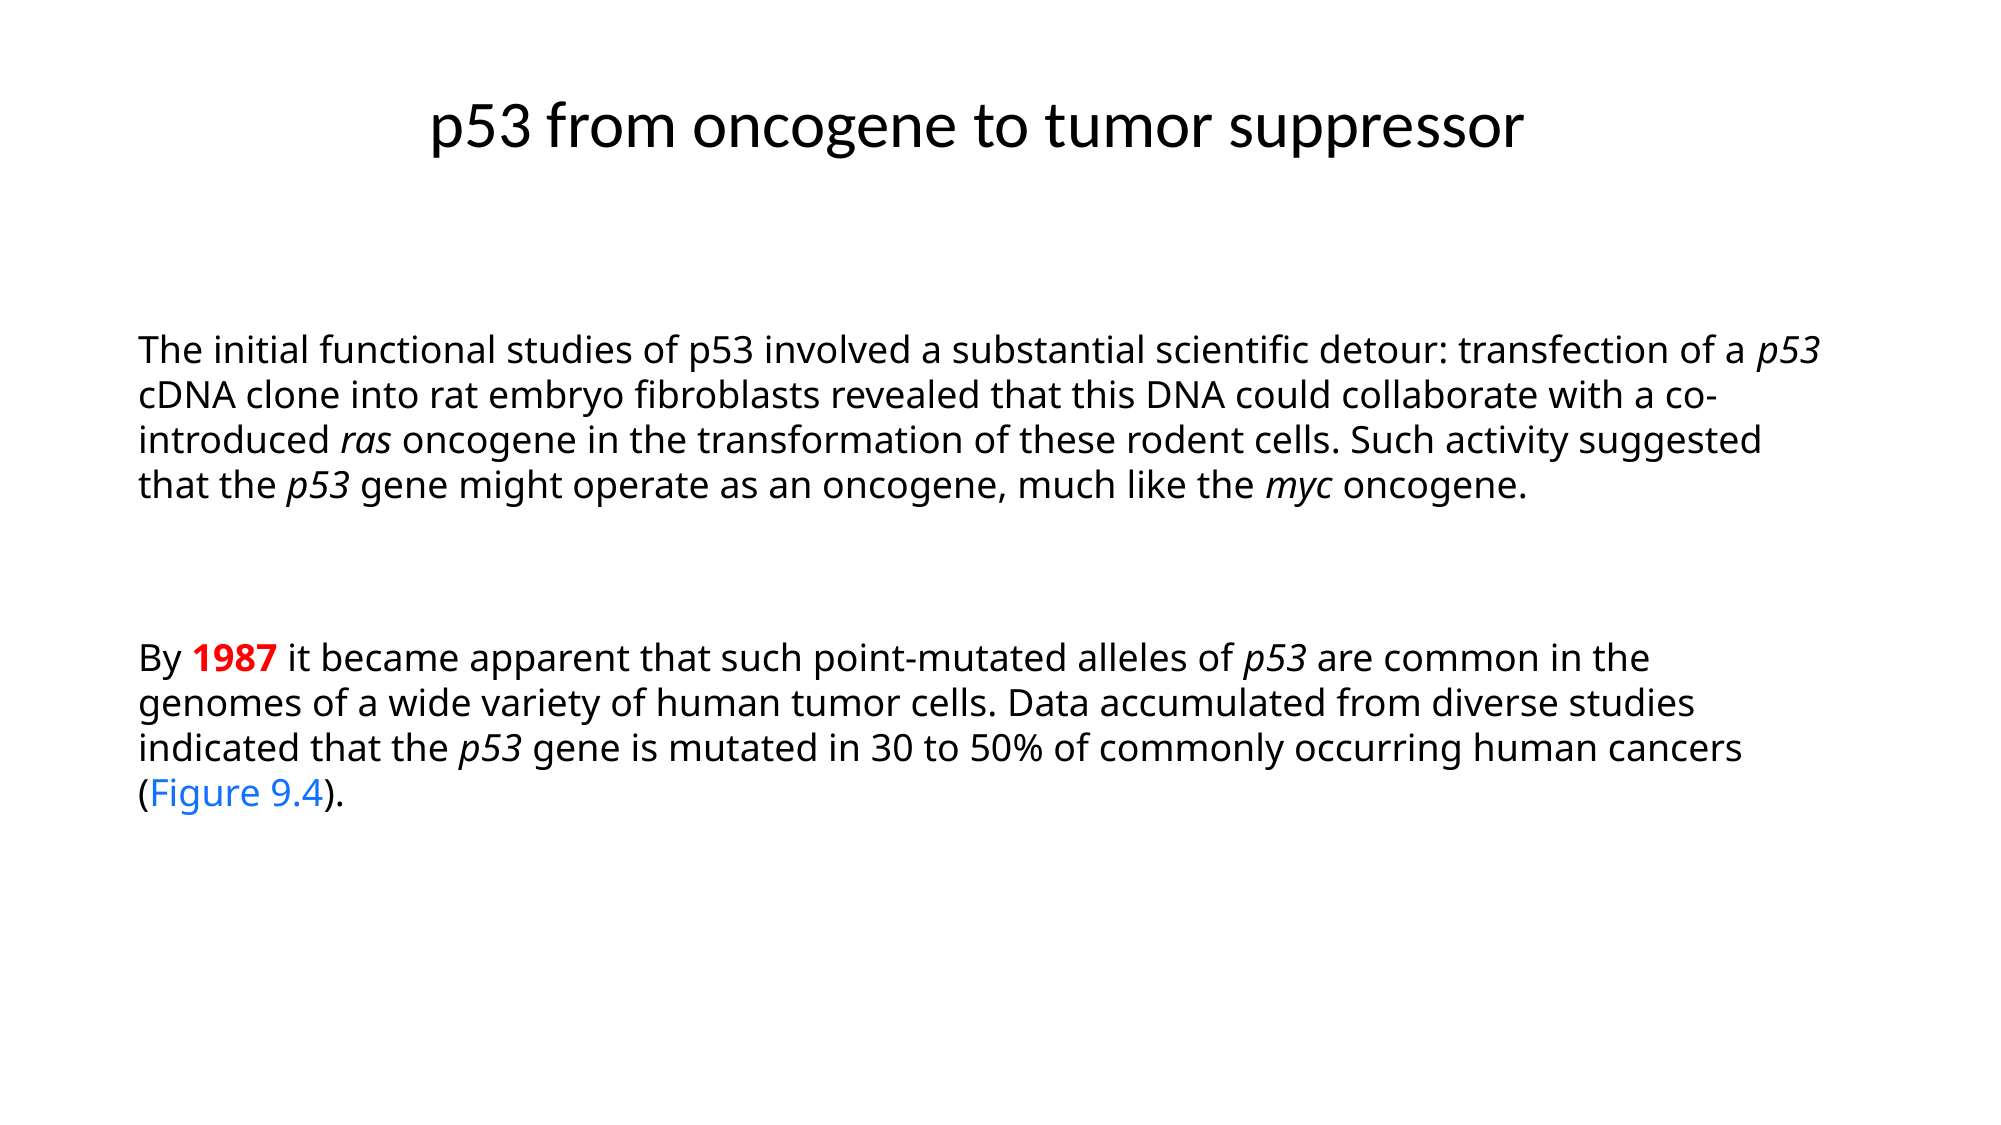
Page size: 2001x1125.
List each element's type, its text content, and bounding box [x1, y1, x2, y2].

text_box The initial functional studies of p53 involved a substantial scientific detour: transfection of a p53 cDNA clone into rat embryo fibroblasts revealed that this DNA could collaborate with a co-introduced ras oncogene in the transformation of these rodent cells. Such activity suggested that the p53 gene might operate as an oncogene, much like the myc oncogene. [123, 318, 1851, 514]
text_box p53 from oncogene to tumor suppressor [414, 73, 1542, 169]
text_box By 1987 it became apparent that such point-mutated alleles of p53 are common in the genomes of a wide variety of human tumor cells. Data accumulated from diverse studies indicated that the p53 gene is mutated in 30 to 50% of commonly occurring human cancers (Figure 9.4). [123, 626, 1833, 822]
